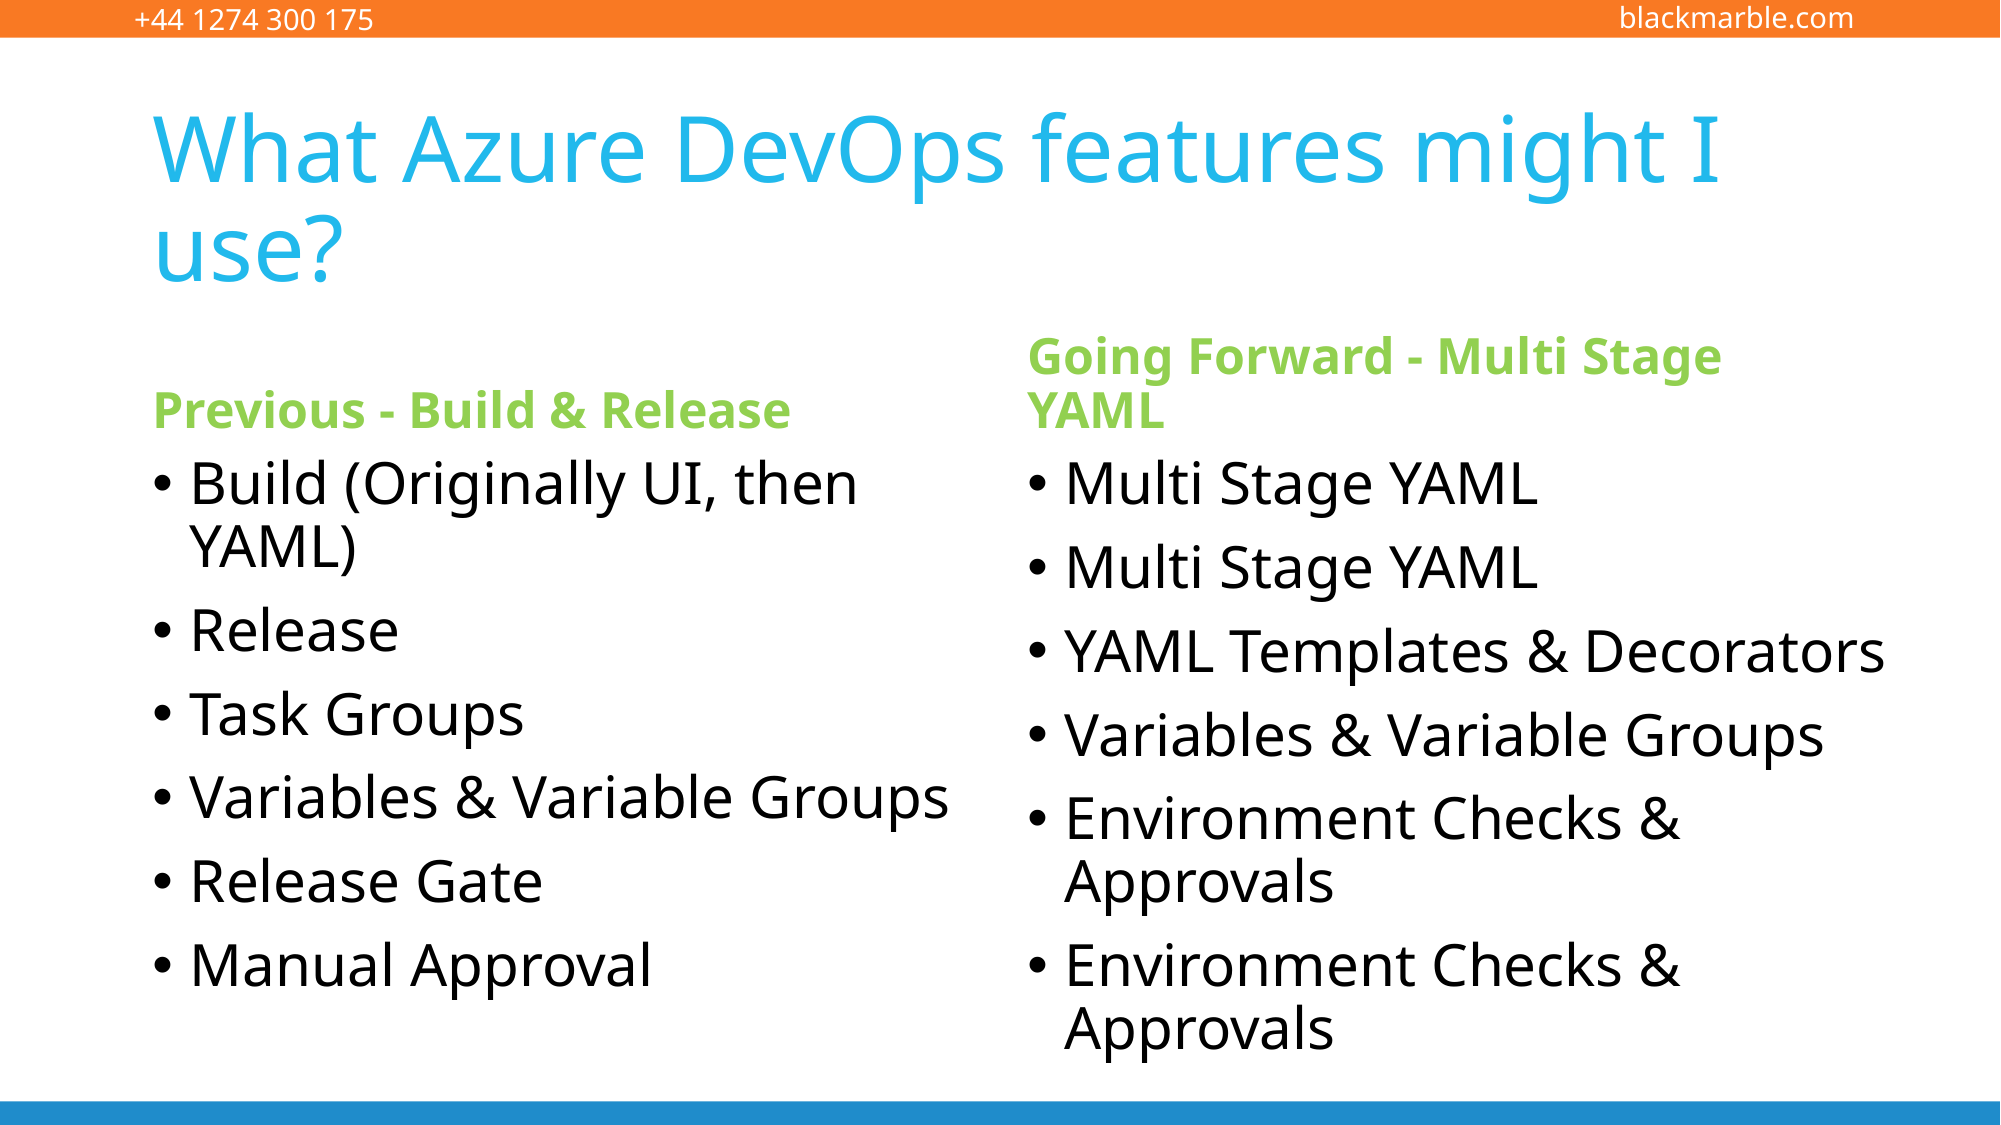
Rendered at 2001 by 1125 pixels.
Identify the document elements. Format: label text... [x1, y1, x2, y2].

title What Azure DevOps features might I use? [137, 95, 1901, 314]
list Going Forward - Multi Stage YAML [1012, 311, 1863, 446]
list Previous - Build & Release [137, 311, 984, 446]
list Build (Originally UI, then YAML) Release Task Groups Variables & Variable Groups Release Gate Manual Approval [137, 446, 1012, 1052]
list Multi Stage YAML Multi Stage YAML YAML Templates & Decorators Variables & Variable Groups Environment Checks & Approvals Environment Checks & Approvals [1012, 446, 1943, 1052]
